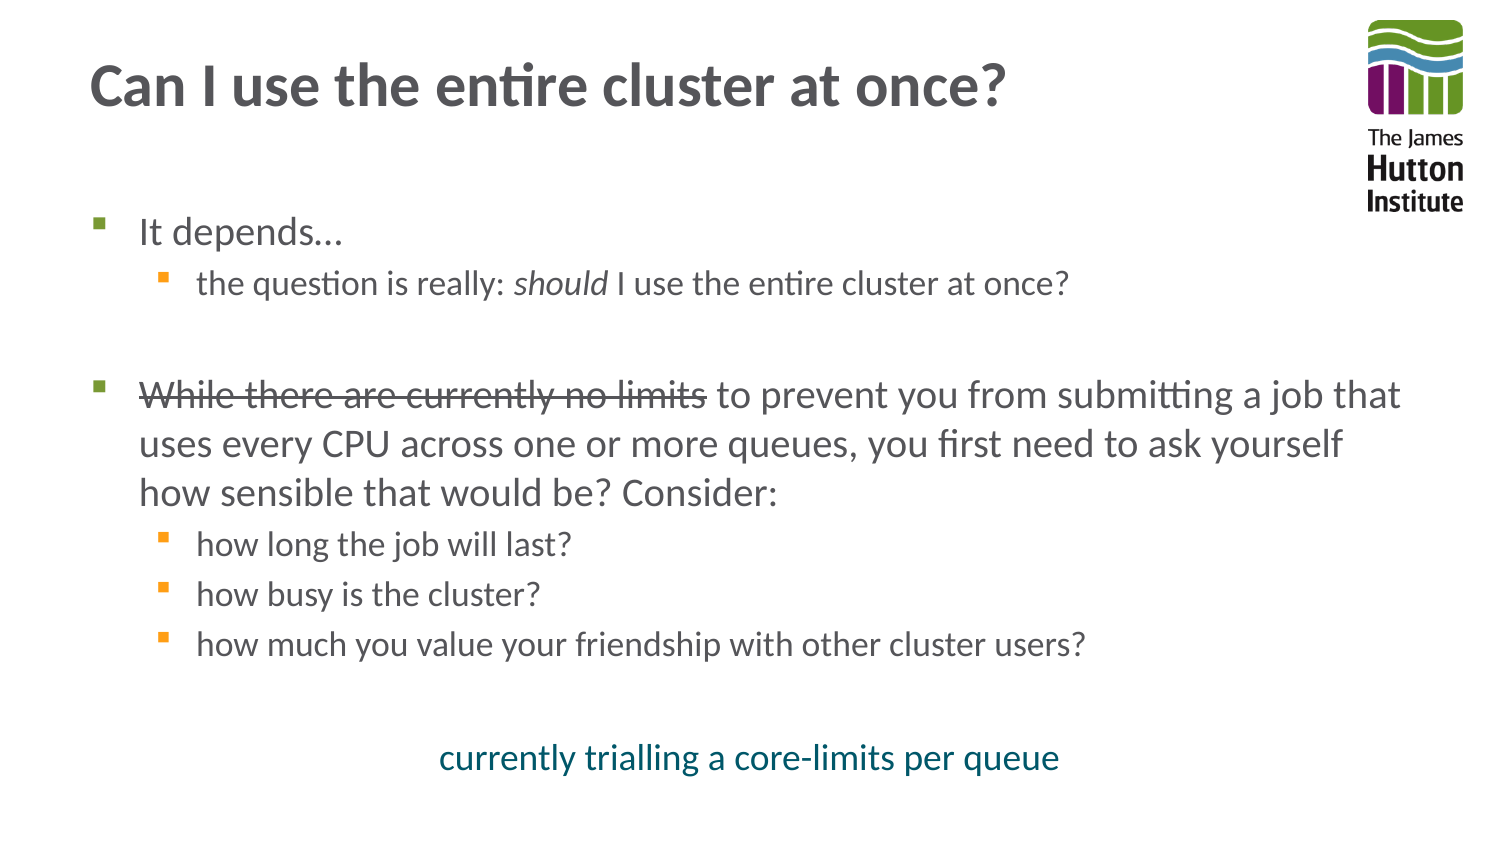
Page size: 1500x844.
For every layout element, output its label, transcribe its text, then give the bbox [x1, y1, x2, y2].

text_box currently trialling a core-limits per queue [424, 725, 1076, 785]
list It depends… the question is really: should I use the entire cluster at once? While there are currently no limits to prevent you from submitting a job that uses every CPU across one or more queues, you first need to ask yourself how sensible that would be? Consider: how long the job will last? how busy is the cluster? how much you value your friendship with other cluster users? [75, 196, 1425, 672]
title Can I use the entire cluster at once? [75, 36, 1284, 127]
picture [1368, 20, 1463, 212]
